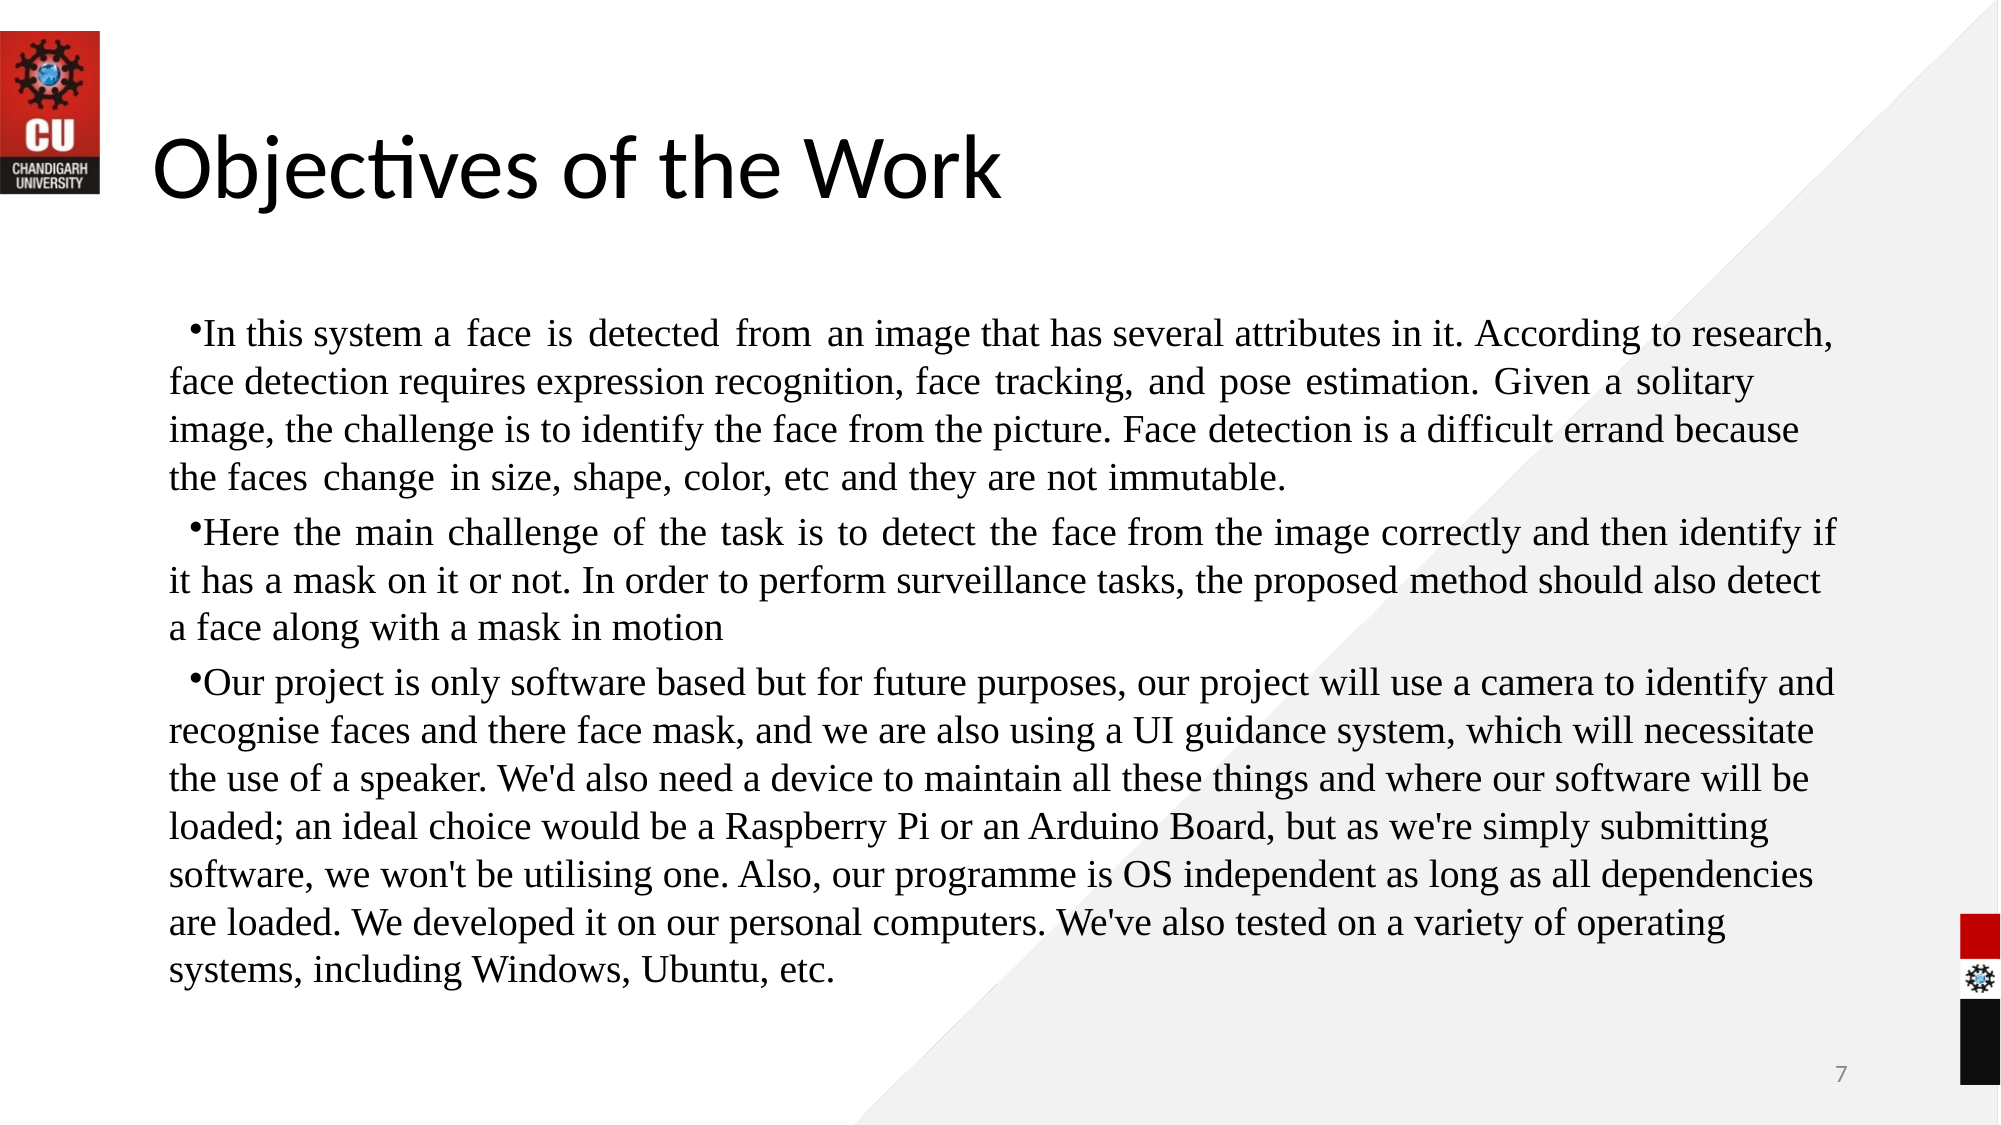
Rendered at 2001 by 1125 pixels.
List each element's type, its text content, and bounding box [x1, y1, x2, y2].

slide_number <number> [1412, 1042, 1863, 1103]
picture [0, 0, 2001, 1125]
list In this system a face is detected from an image that has several attributes in it. According to research, face detection requires expression recognition, face tracking, and pose estimation. Given a solitary image, the challenge is to identify the face from the picture. Face detection is a difficult errand because the faces change in size, shape, color, etc and they are not immutable. Here the main challenge of the task is to detect the face from the image correctly and then identify if it has a mask on it or not. In order to perform surveillance tasks, the proposed method should also detect a face along with a mask in motion Our project is only software based but for future purposes, our project will use a camera to identify and recognise faces and there face mask, and we are also using a UI guidance system, which will necessitate the use of a speaker. We'd also need a device to maintain all these things and where our software will be loaded; an ideal choice would be a Raspberry Pi or an Arduino Board, but as we're simply submitting software, we won't be utilising one. Also, our programme is OS independent as long as all dependencies are loaded. We developed it on our personal computers. We've also tested on a variety of operating systems, including Windows, Ubuntu, etc. [137, 299, 1863, 1014]
title Objectives of the Work [137, 59, 1863, 278]
